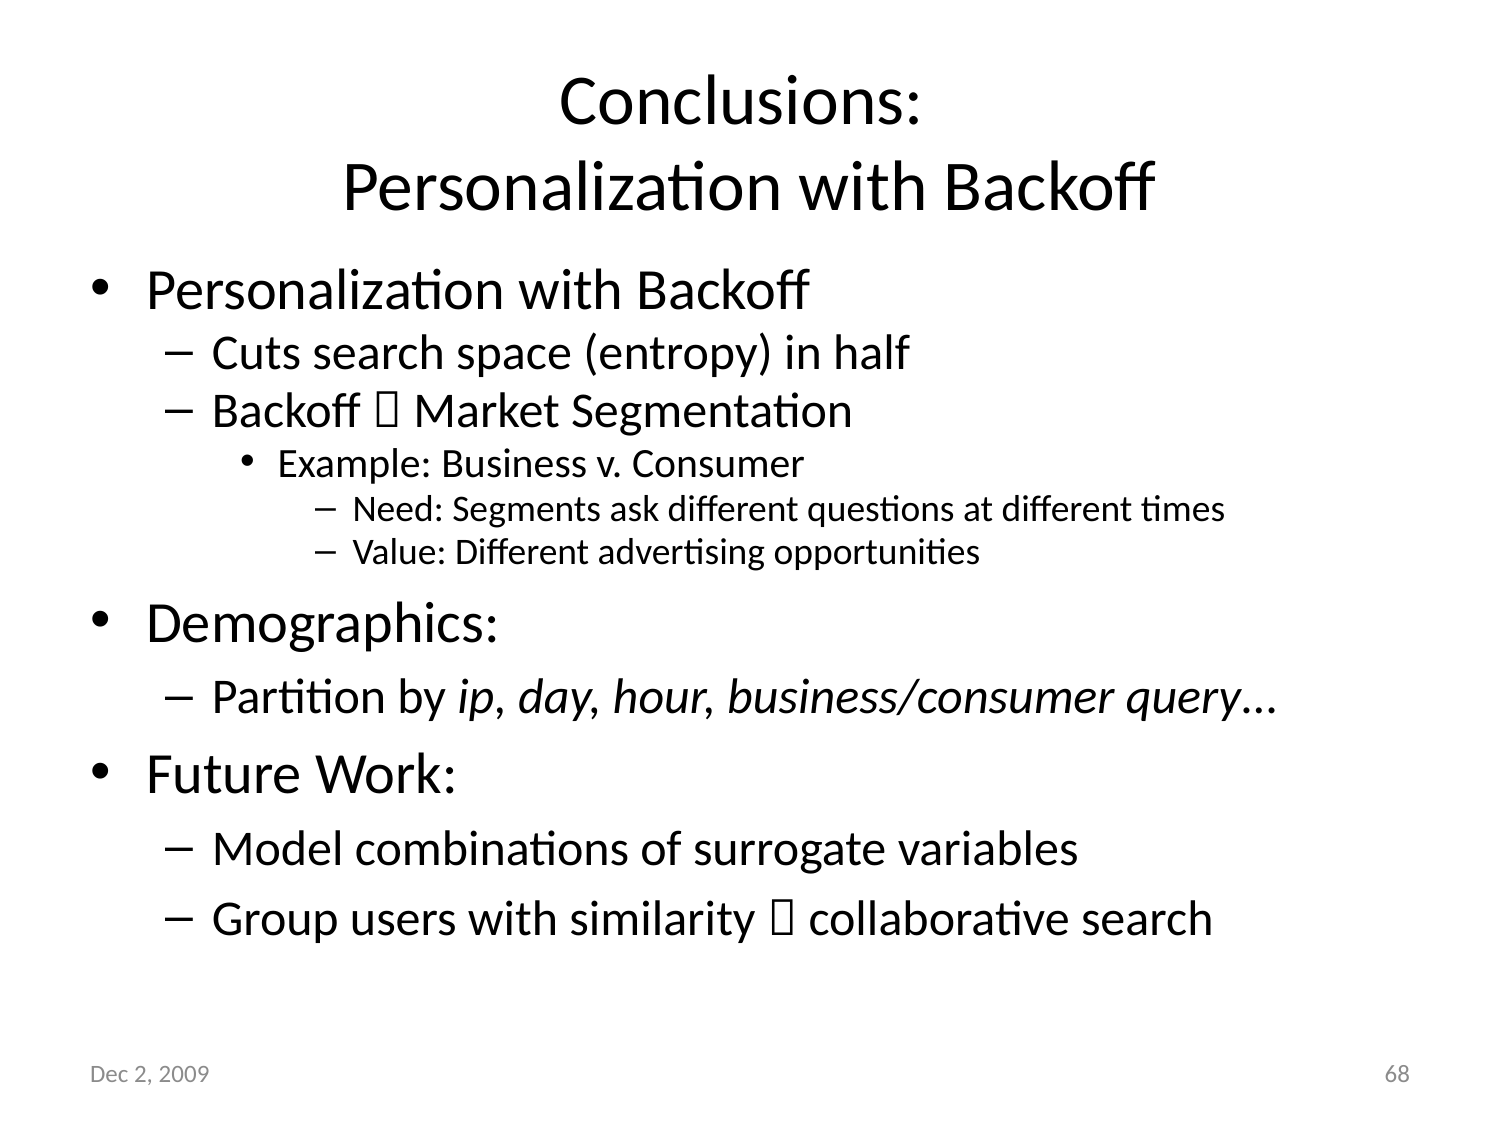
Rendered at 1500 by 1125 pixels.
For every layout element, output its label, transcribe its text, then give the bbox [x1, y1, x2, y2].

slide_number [75, 1042, 425, 1103]
slide_number 68 [1074, 1042, 1425, 1103]
title Conclusions: Personalization with Backoff [75, 45, 1425, 233]
list Personalization with Backoff Cuts search space (entropy) in half Backoff  Market Segmentation Example: Business v. Consumer Need: Segments ask different questions at different times Value: Different advertising opportunities Demographics: Partition by ip, day, hour, business/consumer query… Future Work: Model combinations of surrogate variables Group users with similarity  collaborative search [75, 257, 1450, 1000]
